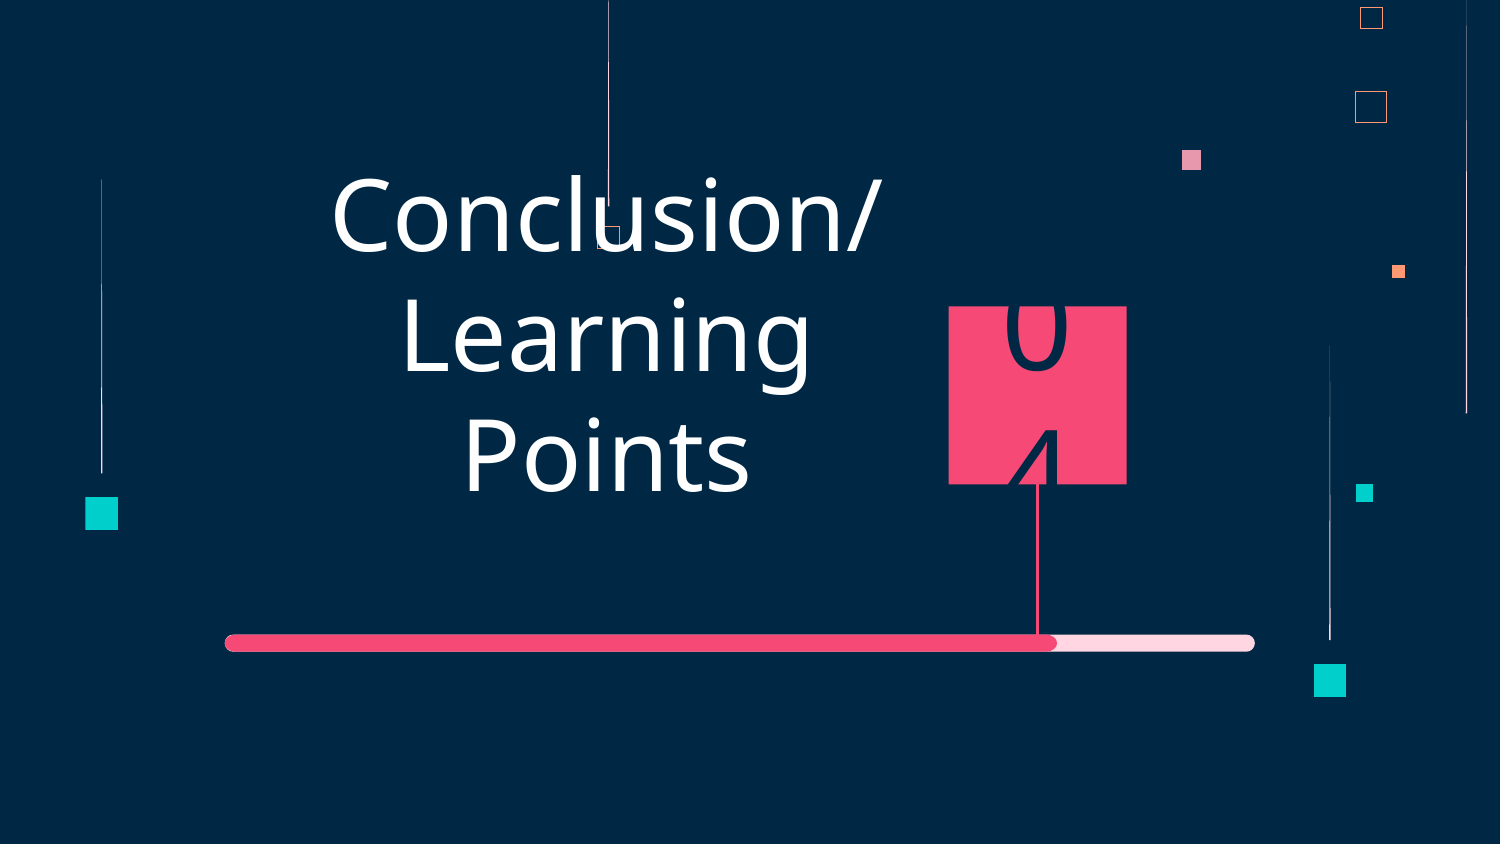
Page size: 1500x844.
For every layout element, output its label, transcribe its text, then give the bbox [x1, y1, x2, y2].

text_box [948, 306, 1127, 485]
title 04 [957, 348, 1119, 443]
text_box [224, 634, 1058, 652]
text_box [1049, 634, 1255, 652]
title Conclusion/ Learning Points [224, 264, 989, 527]
